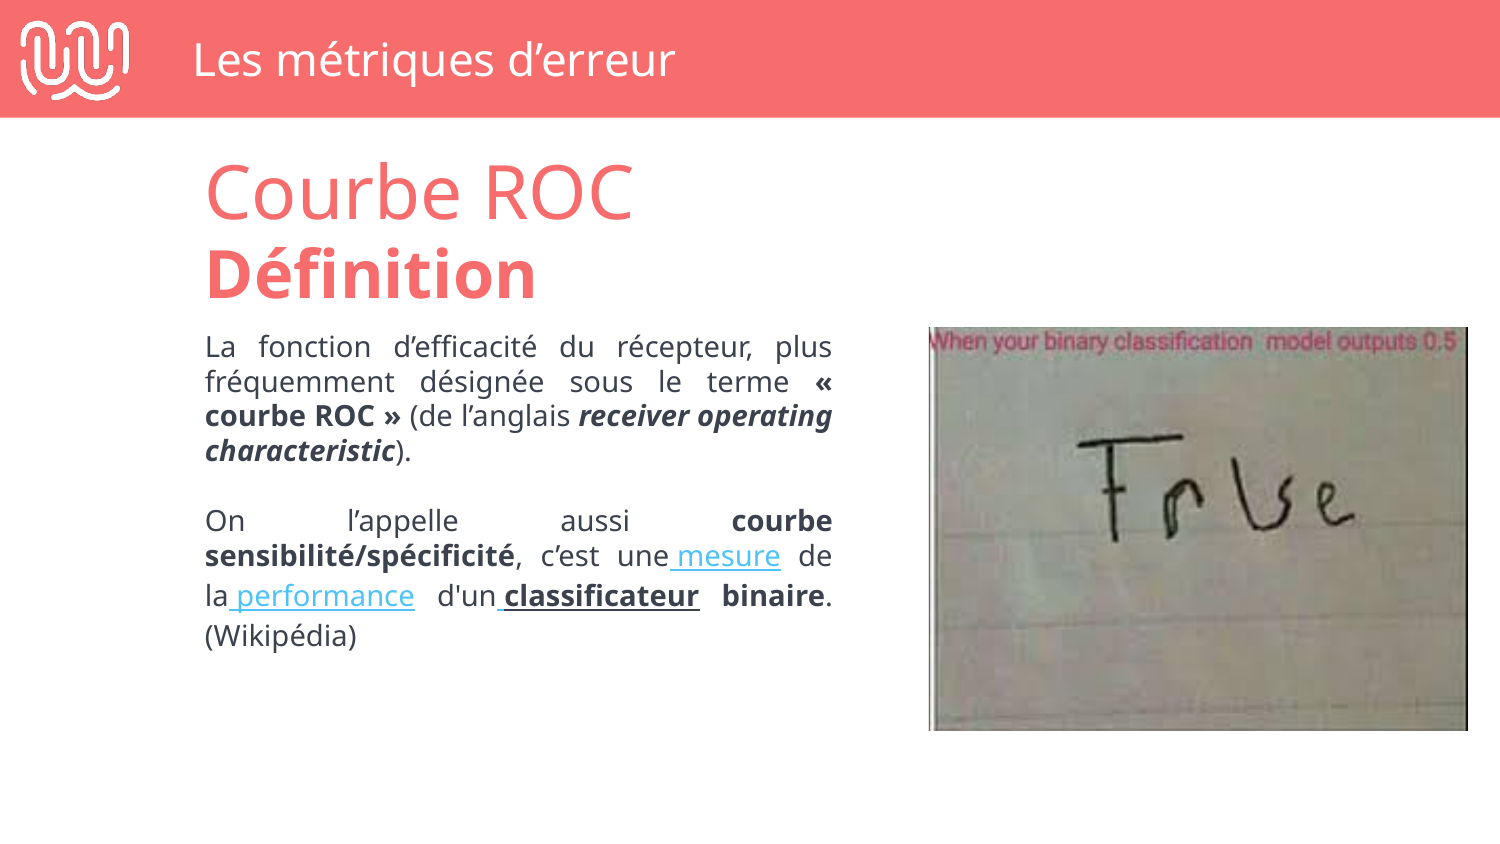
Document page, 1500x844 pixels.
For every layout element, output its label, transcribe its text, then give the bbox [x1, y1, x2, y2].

picture [20, 20, 134, 101]
list La fonction d’efficacité du récepteur, plus fréquemment désignée sous le terme « courbe ROC » (de l’anglais receiver operating characteristic). On l’appelle aussi courbe sensibilité/spécificité, c’est une mesure de la performance d'un classificateur binaire. (Wikipédia) [204, 327, 833, 788]
subtitle Définition [204, 232, 1319, 297]
title Les métriques d’erreur [192, 0, 896, 118]
title Courbe ROC [204, 144, 1319, 232]
picture [928, 327, 1469, 731]
